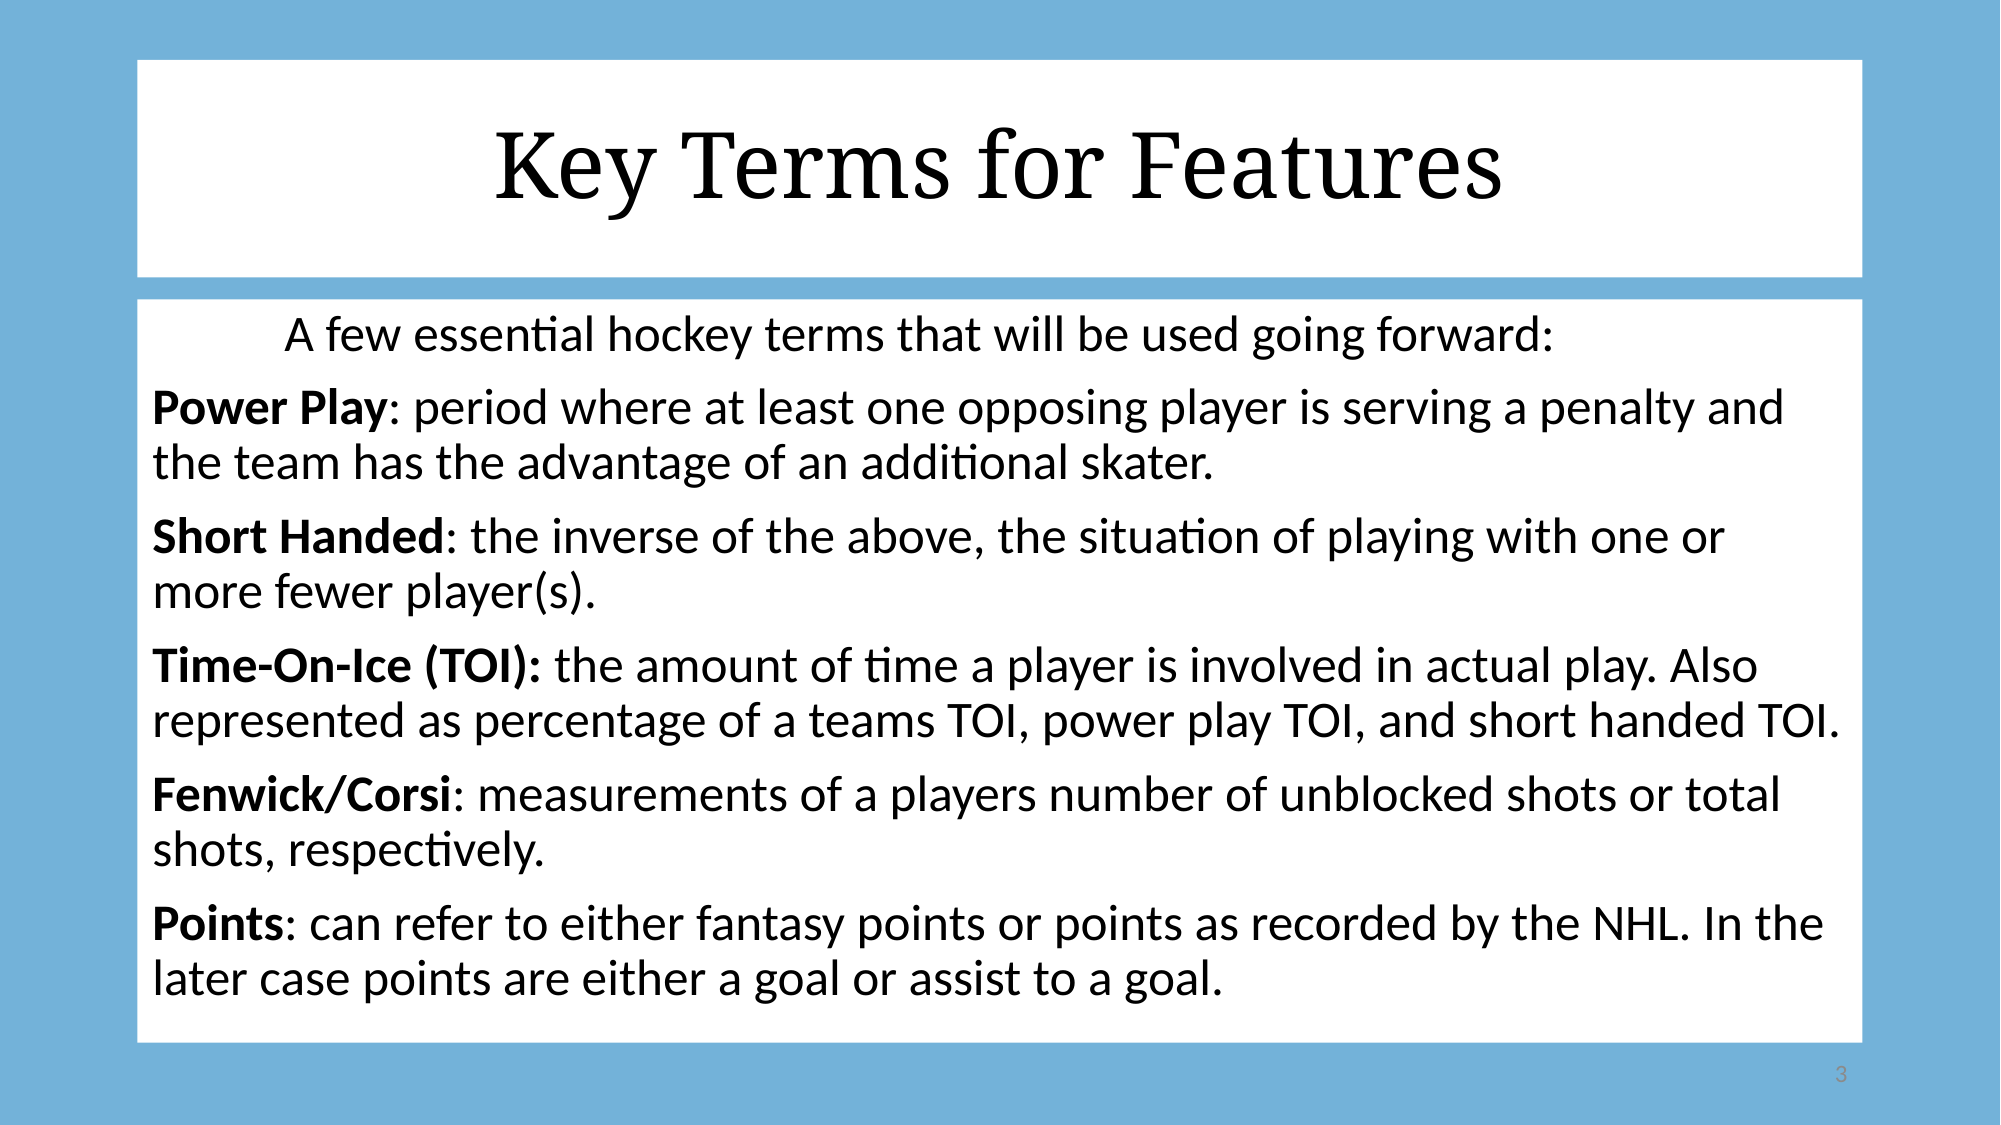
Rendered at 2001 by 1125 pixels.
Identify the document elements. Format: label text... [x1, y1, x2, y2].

list A few essential hockey terms that will be used going forward: Power Play: period where at least one opposing player is serving a penalty and the team has the advantage of an additional skater. Short Handed: the inverse of the above, the situation of playing with one or more fewer player(s). Time-On-Ice (TOI): the amount of time a player is involved in actual play. Also represented as percentage of a teams TOI, power play TOI, and short handed TOI. Fenwick/Corsi: measurements of a players number of unblocked shots or total shots, respectively. Points: can refer to either fantasy points or points as recorded by the NHL. In the later case points are either a goal or assist to a goal. [137, 299, 1863, 1043]
slide_number 3 [1412, 1042, 1863, 1103]
title Key Terms for Features [137, 59, 1863, 278]
